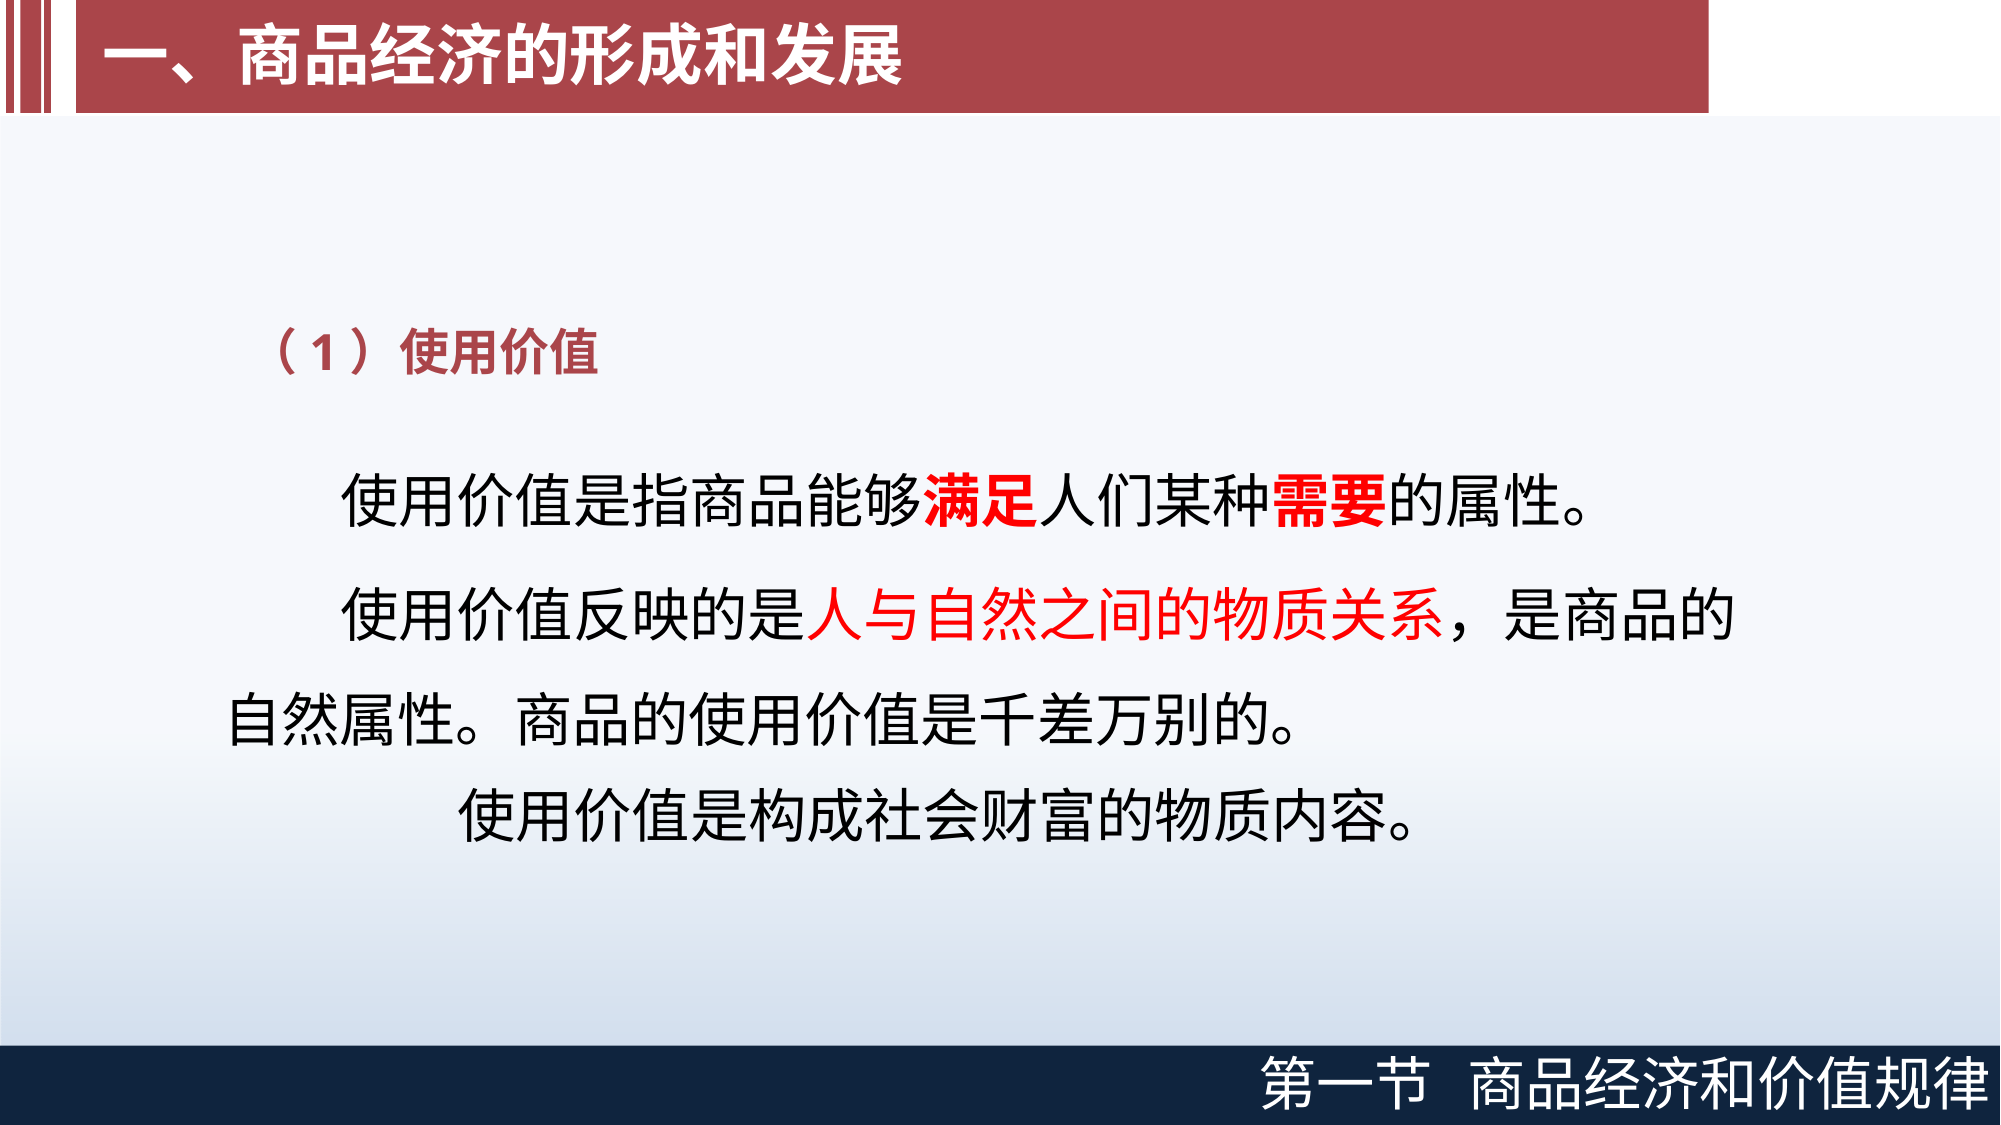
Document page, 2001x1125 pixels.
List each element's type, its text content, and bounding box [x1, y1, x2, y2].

text_box （1）使用价值 使用价值是指商品能够满足人们某种需要的属性。 使用价值反映的是人与自然之间的物质关系，是商品的 自然属性。商品的使用价值是千差万别的。 使用价值是构成社会财富的物质内容。 [221, 318, 1743, 849]
text_box [0, 116, 2000, 1045]
text_box 商品经济和价值规律 [1465, 1044, 1994, 1118]
title 一、商品经济的形成和发展 [100, 10, 990, 201]
text_box 第一节 [1255, 1044, 1435, 1118]
text_box [0, 1045, 2000, 1125]
